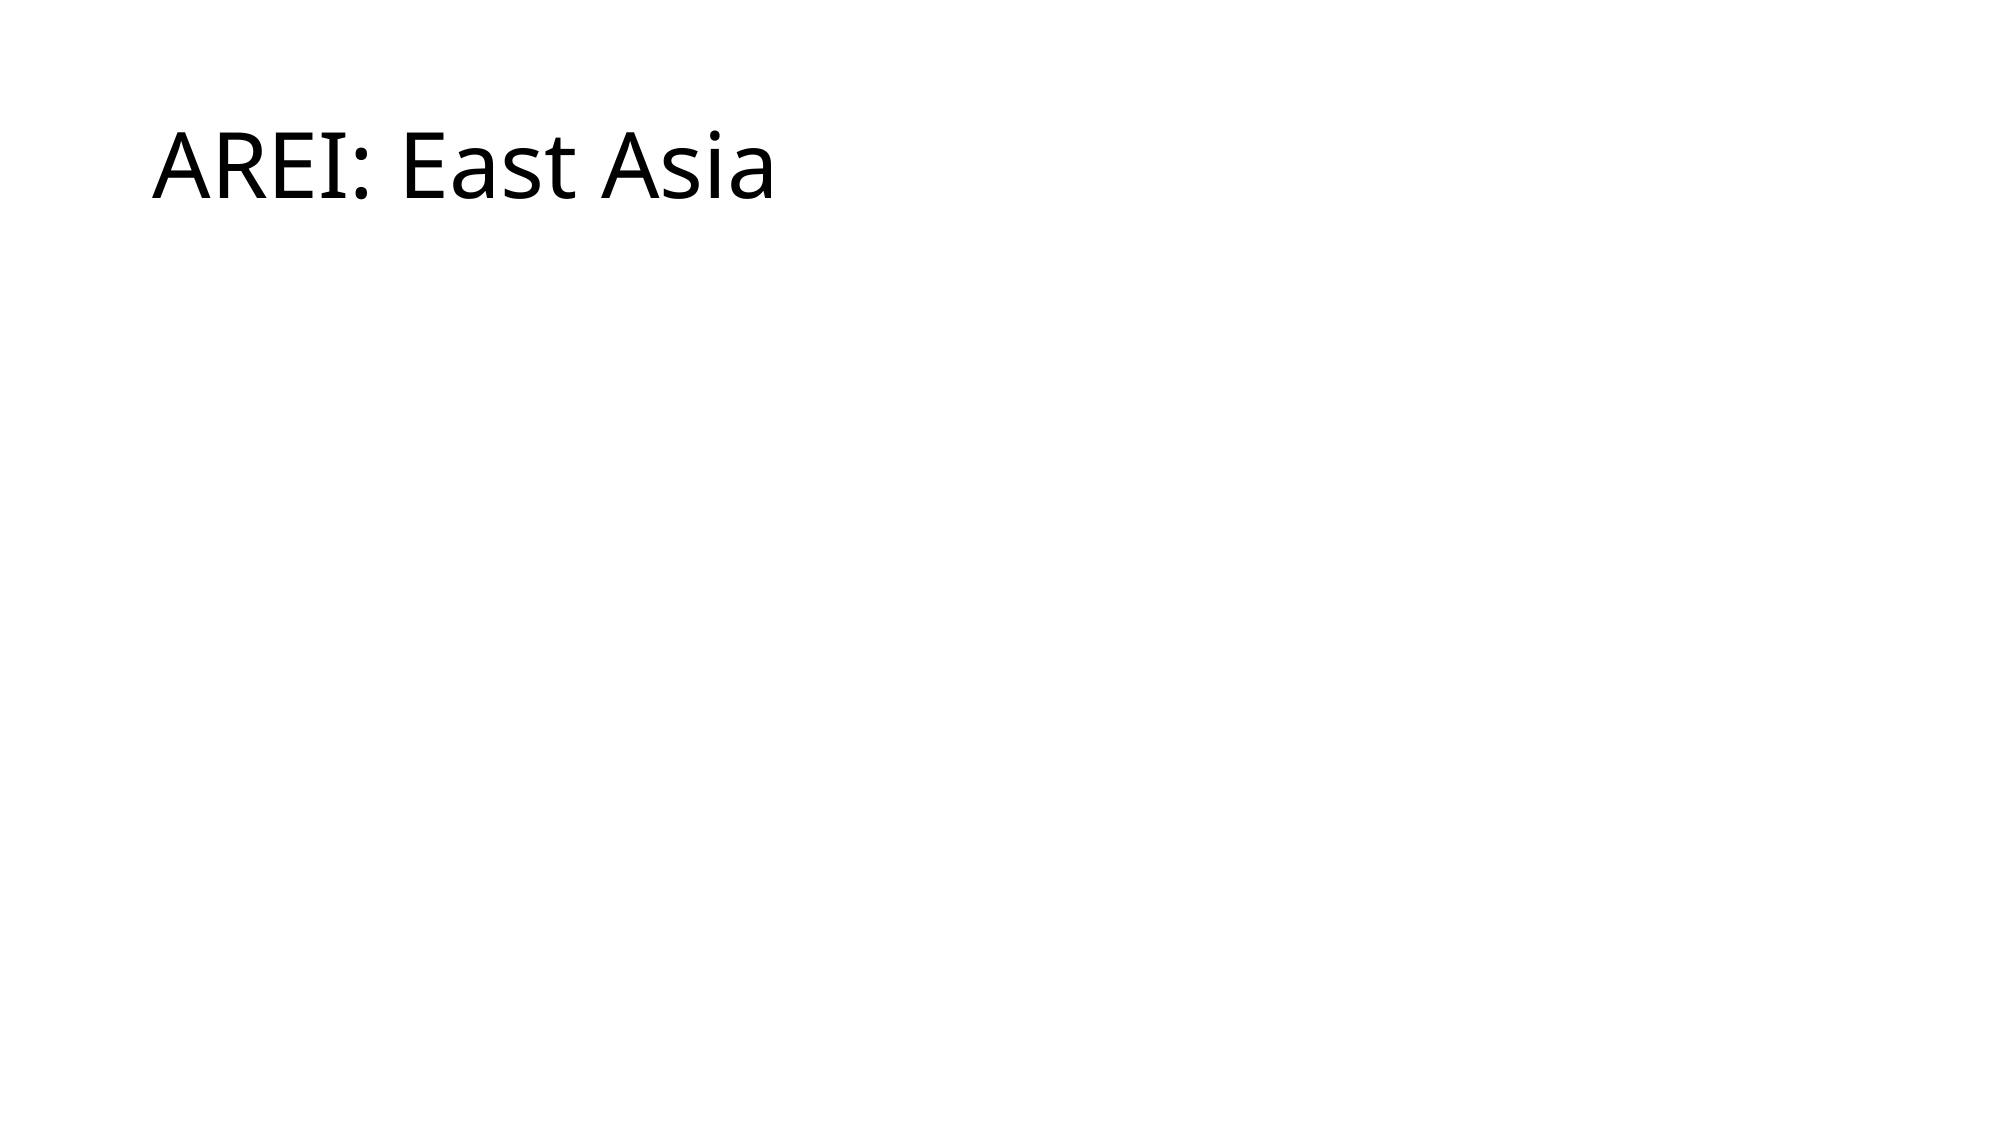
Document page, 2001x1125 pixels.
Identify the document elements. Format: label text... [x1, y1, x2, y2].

title AREI: East Asia [137, 59, 1863, 278]
